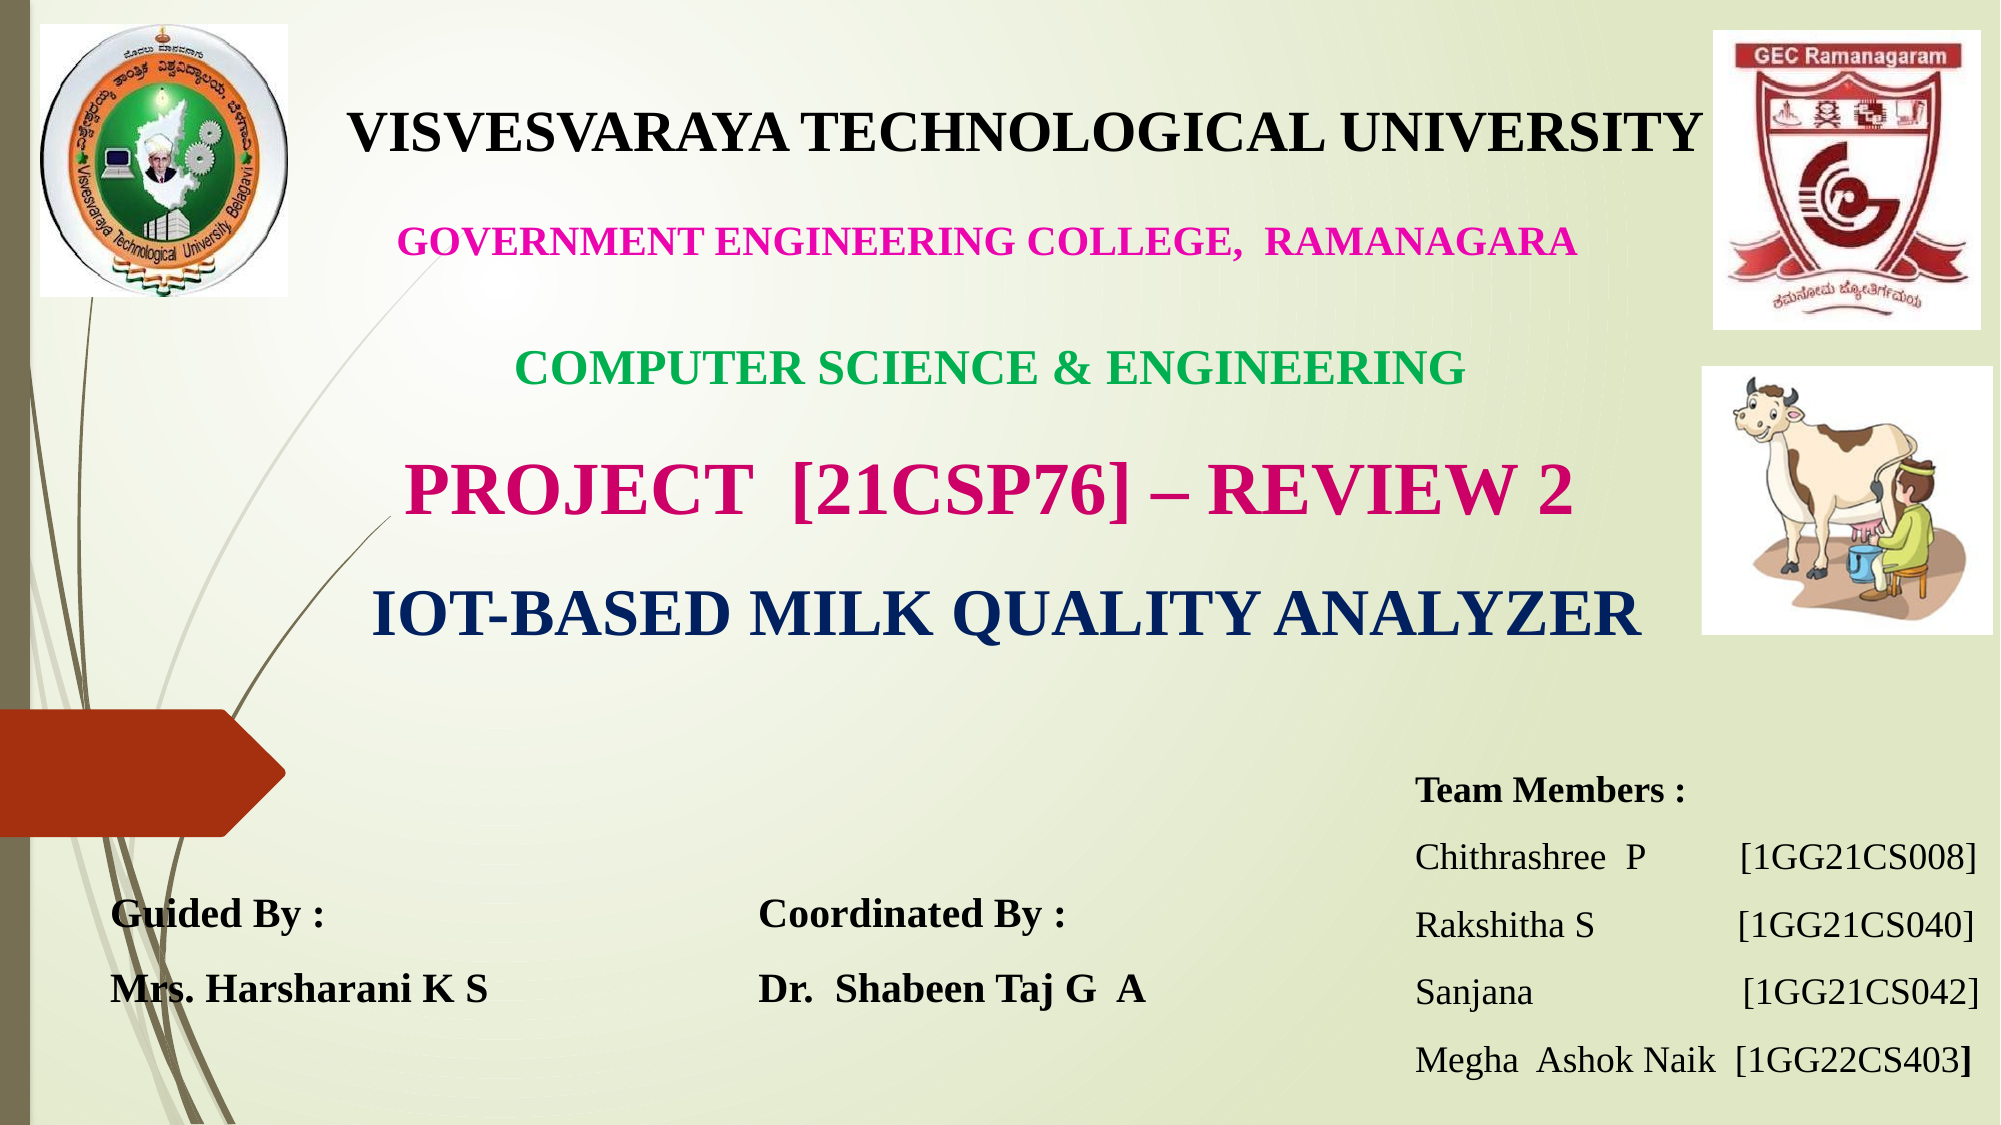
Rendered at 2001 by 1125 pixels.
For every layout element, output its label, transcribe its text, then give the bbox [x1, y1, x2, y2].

picture [1712, 30, 1981, 331]
text_box Guided By : Mrs. Harsharani K S [95, 878, 504, 1019]
text_box Team Members : Chithrashree P [1GG21CS008] Rakshitha S [1GG21CS040] Sanjana [1GG21CS042] Megha Ashok Naik [1GG22CS403] [1400, 734, 1996, 1088]
text_box Coordinated By : Dr. Shabeen Taj G A [743, 878, 1162, 1069]
text_box VISVESVARAYA TECHNOLOGICAL UNIVERSITY [292, 85, 1708, 171]
text_box GOVERNMENT ENGINEERING COLLEGE, RAMANAGARA [356, 206, 1619, 271]
picture [1701, 366, 1993, 636]
text_box COMPUTER SCIENCE & ENGINEERING PROJECT [21CSP76] – REVIEW 2 IOT-BASED MILK QUALITY ANALYZER [0, 296, 1981, 657]
picture [40, 24, 288, 297]
